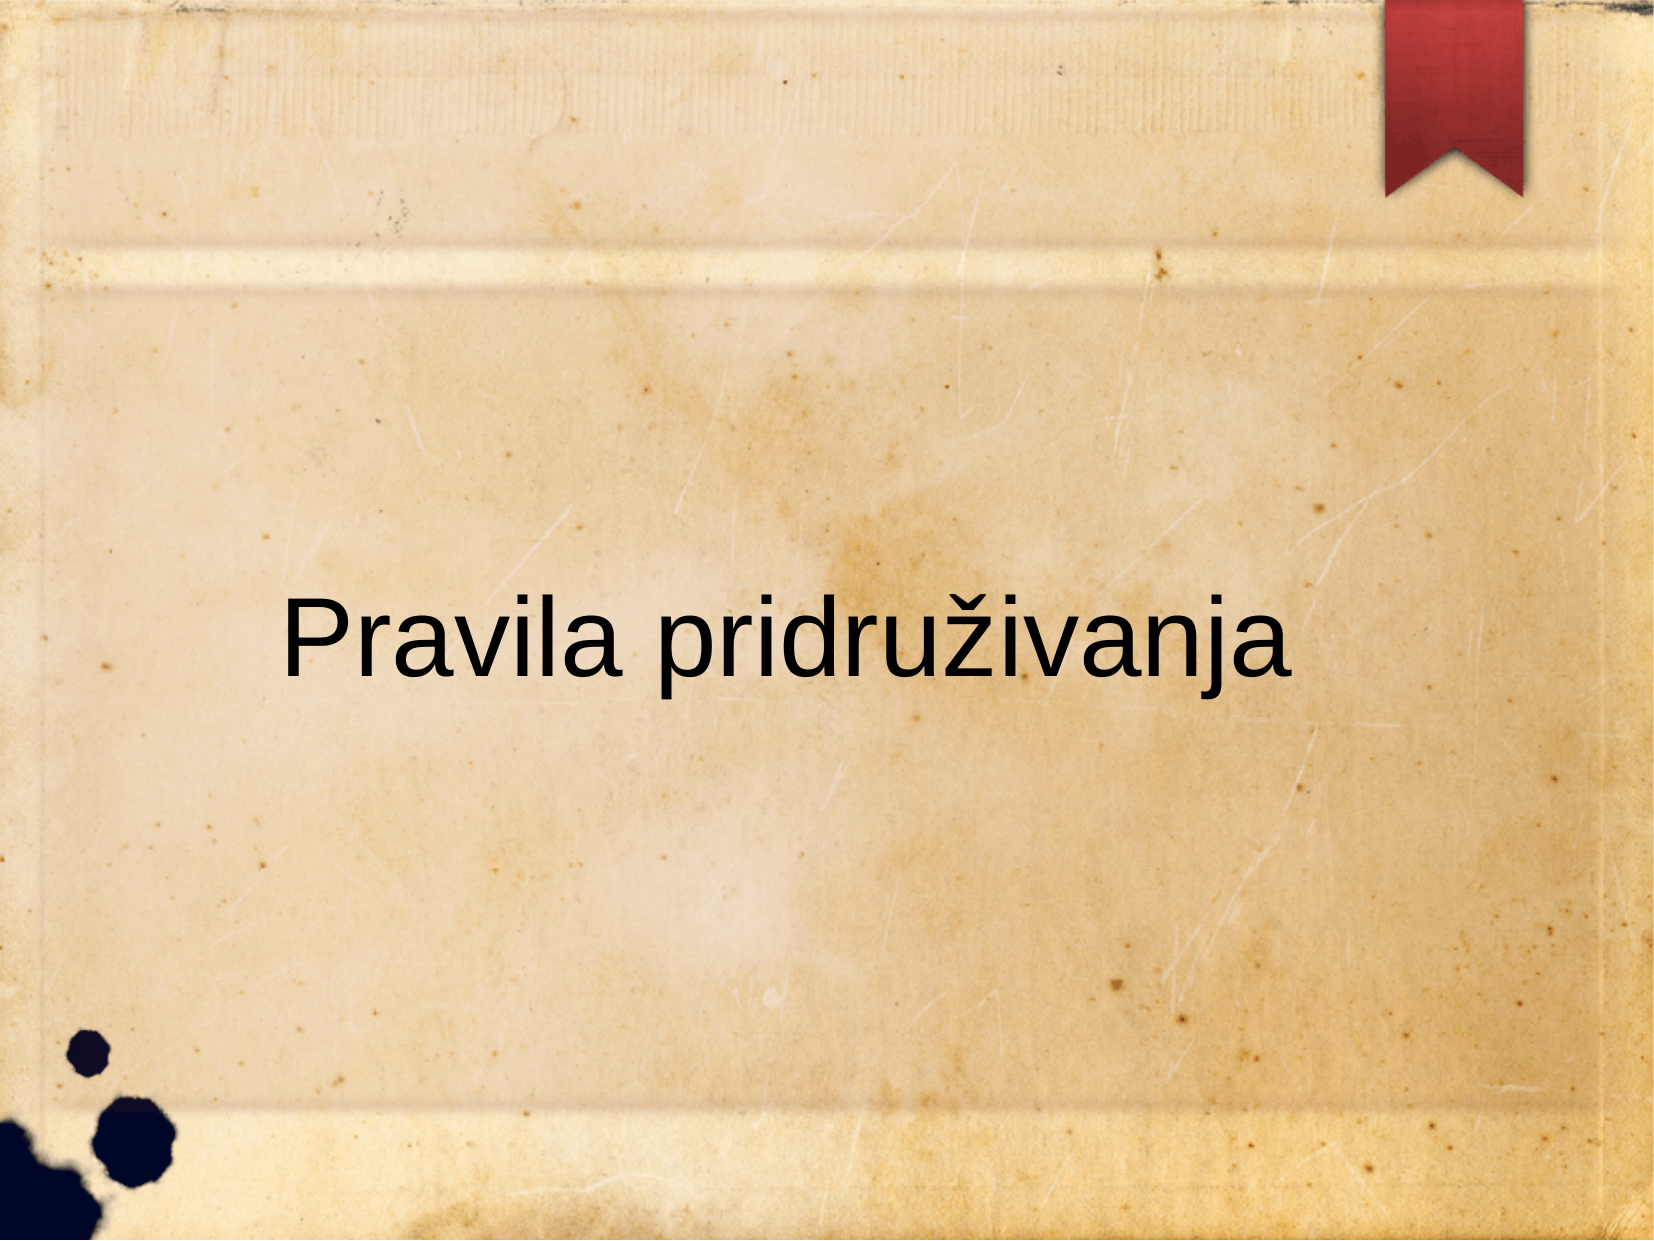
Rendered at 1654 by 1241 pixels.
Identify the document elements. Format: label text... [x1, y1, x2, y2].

picture [0, 0, 1654, 1240]
text_box Pravila pridruživanja [41, 527, 1530, 735]
